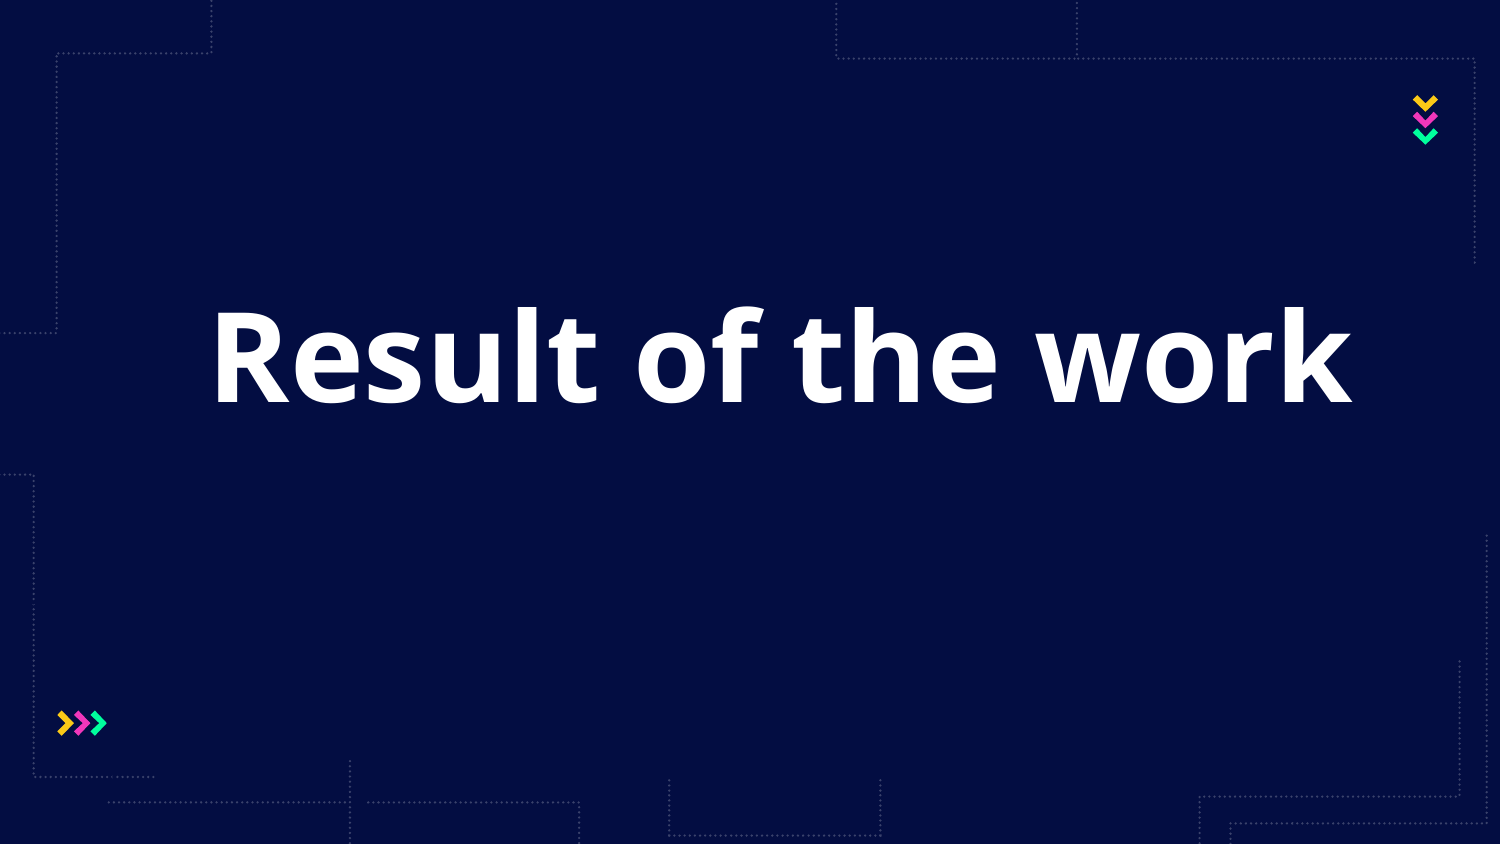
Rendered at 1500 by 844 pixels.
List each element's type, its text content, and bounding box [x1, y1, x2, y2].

title Result of the work [192, 262, 1457, 357]
